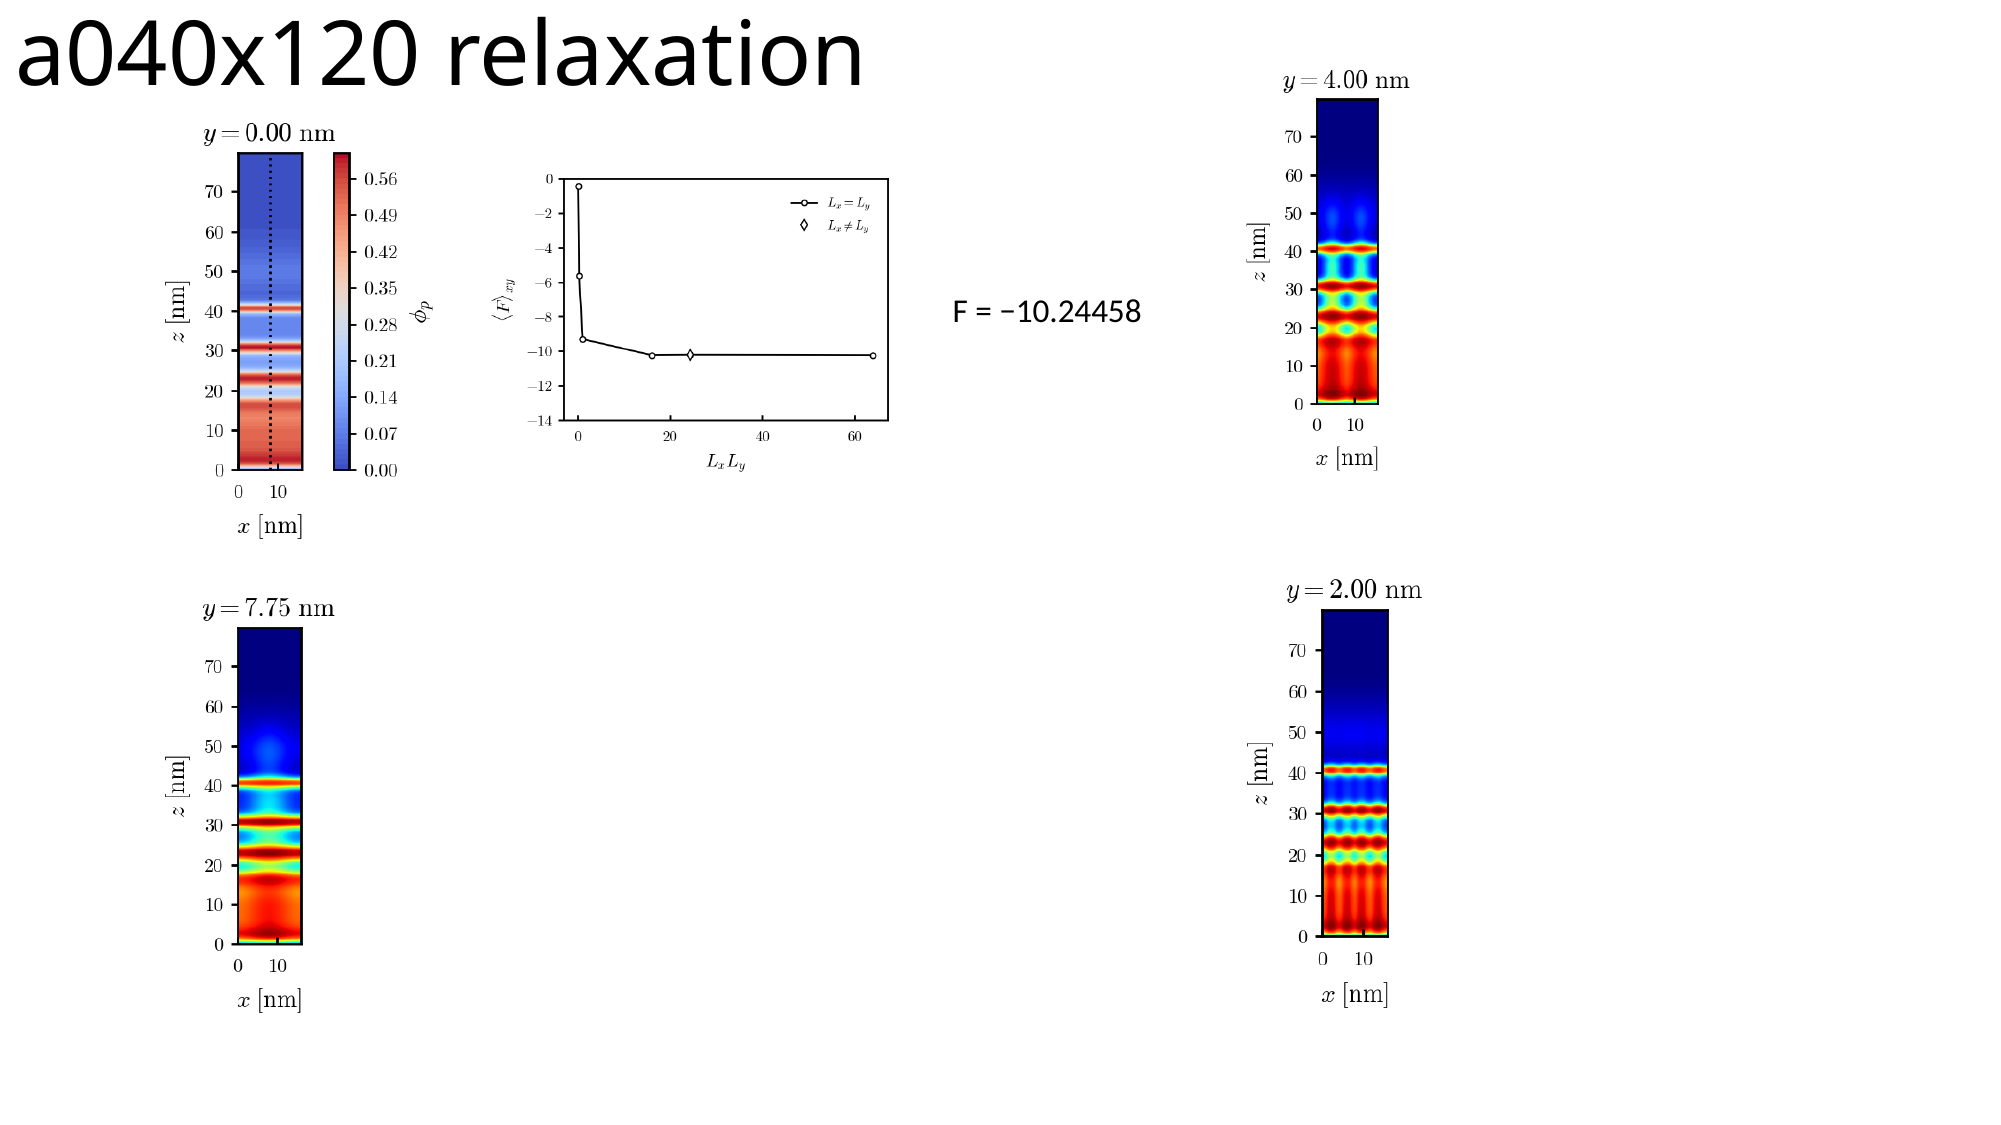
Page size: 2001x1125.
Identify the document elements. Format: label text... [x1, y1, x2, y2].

picture [155, 587, 343, 1023]
picture [155, 112, 445, 549]
picture [1237, 60, 1425, 480]
picture [484, 167, 894, 480]
title a040x120 relaxation [0, 0, 1725, 113]
picture [1237, 568, 1425, 1018]
text_box F = −10.24458 [934, 281, 1161, 337]
